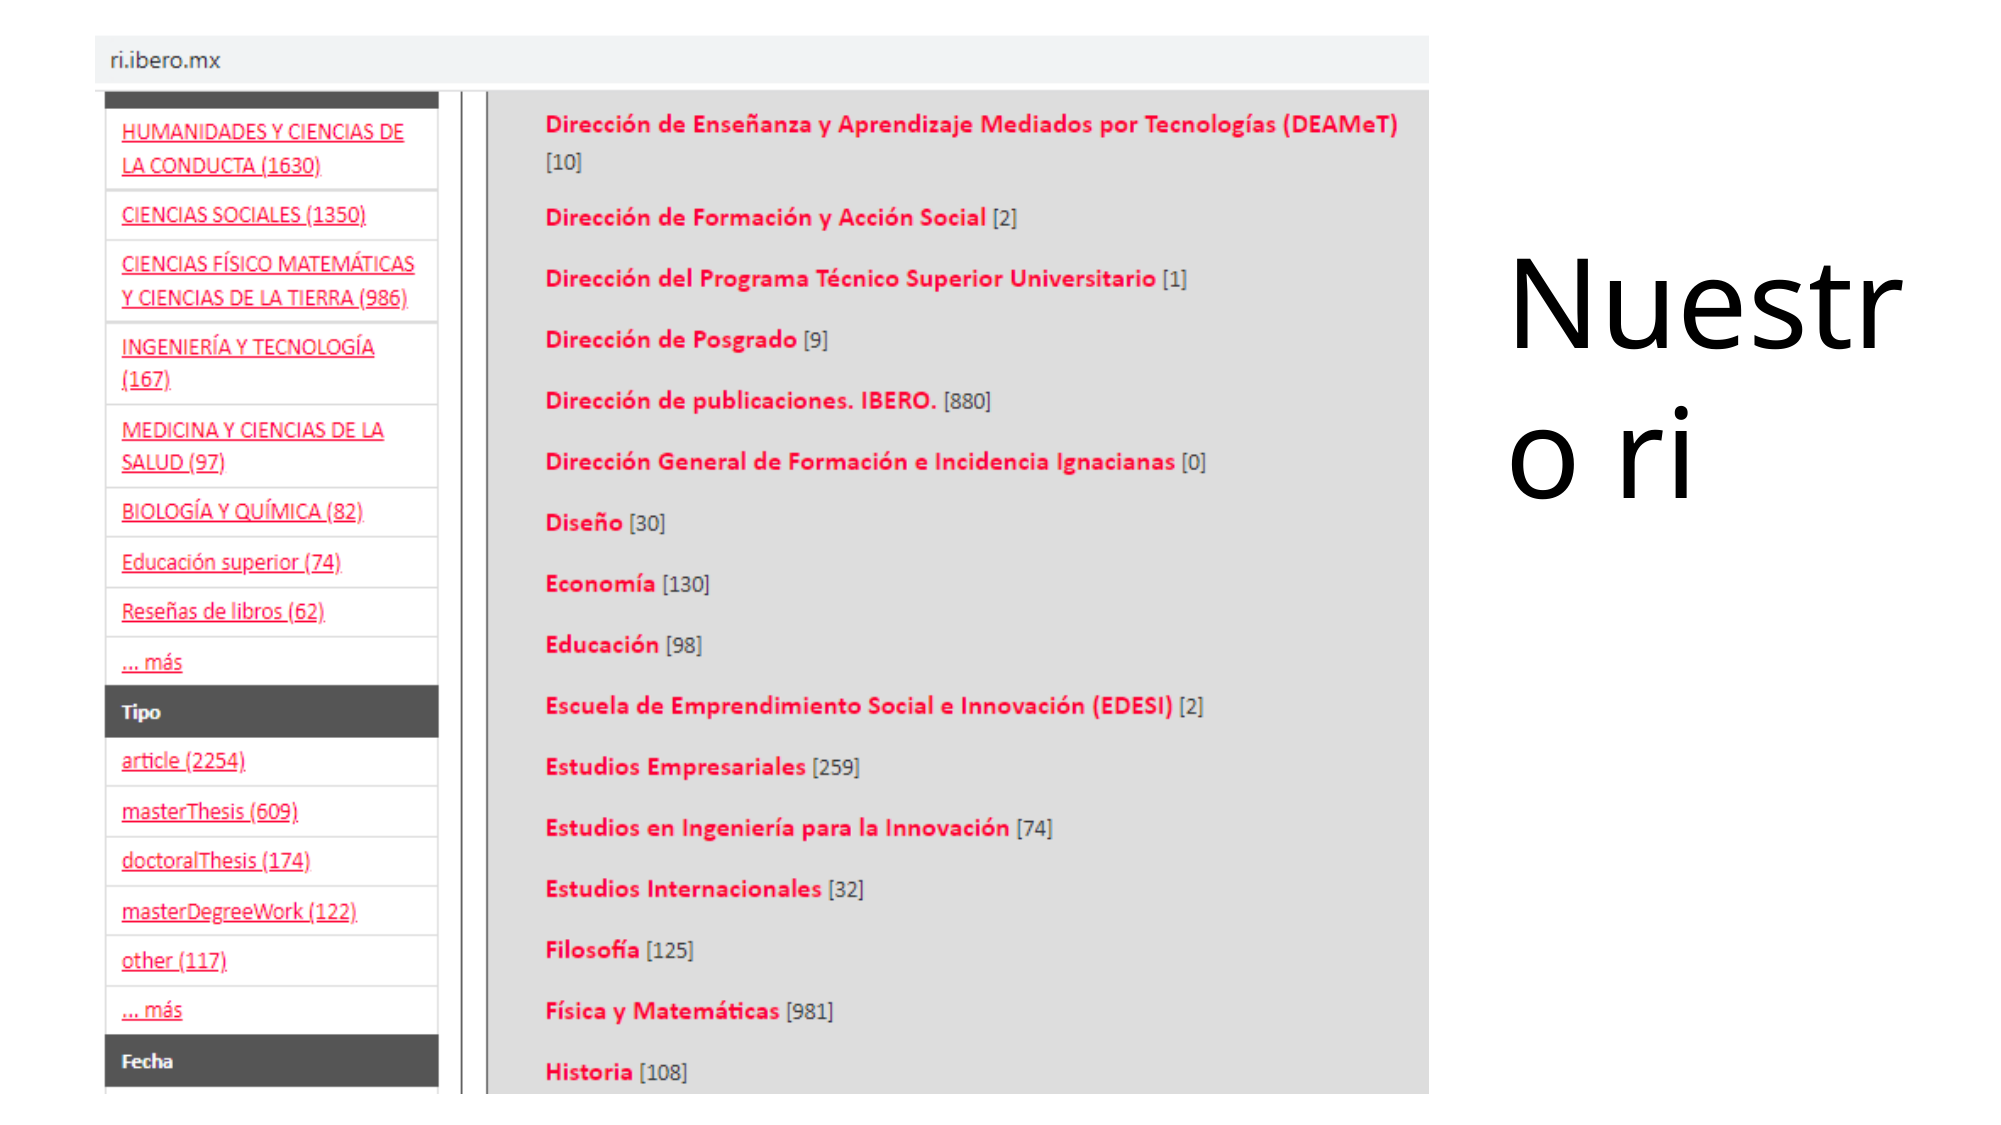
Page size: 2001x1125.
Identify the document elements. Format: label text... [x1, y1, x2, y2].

title Nuestro ri [1490, 118, 1922, 681]
picture [95, 31, 1429, 1094]
